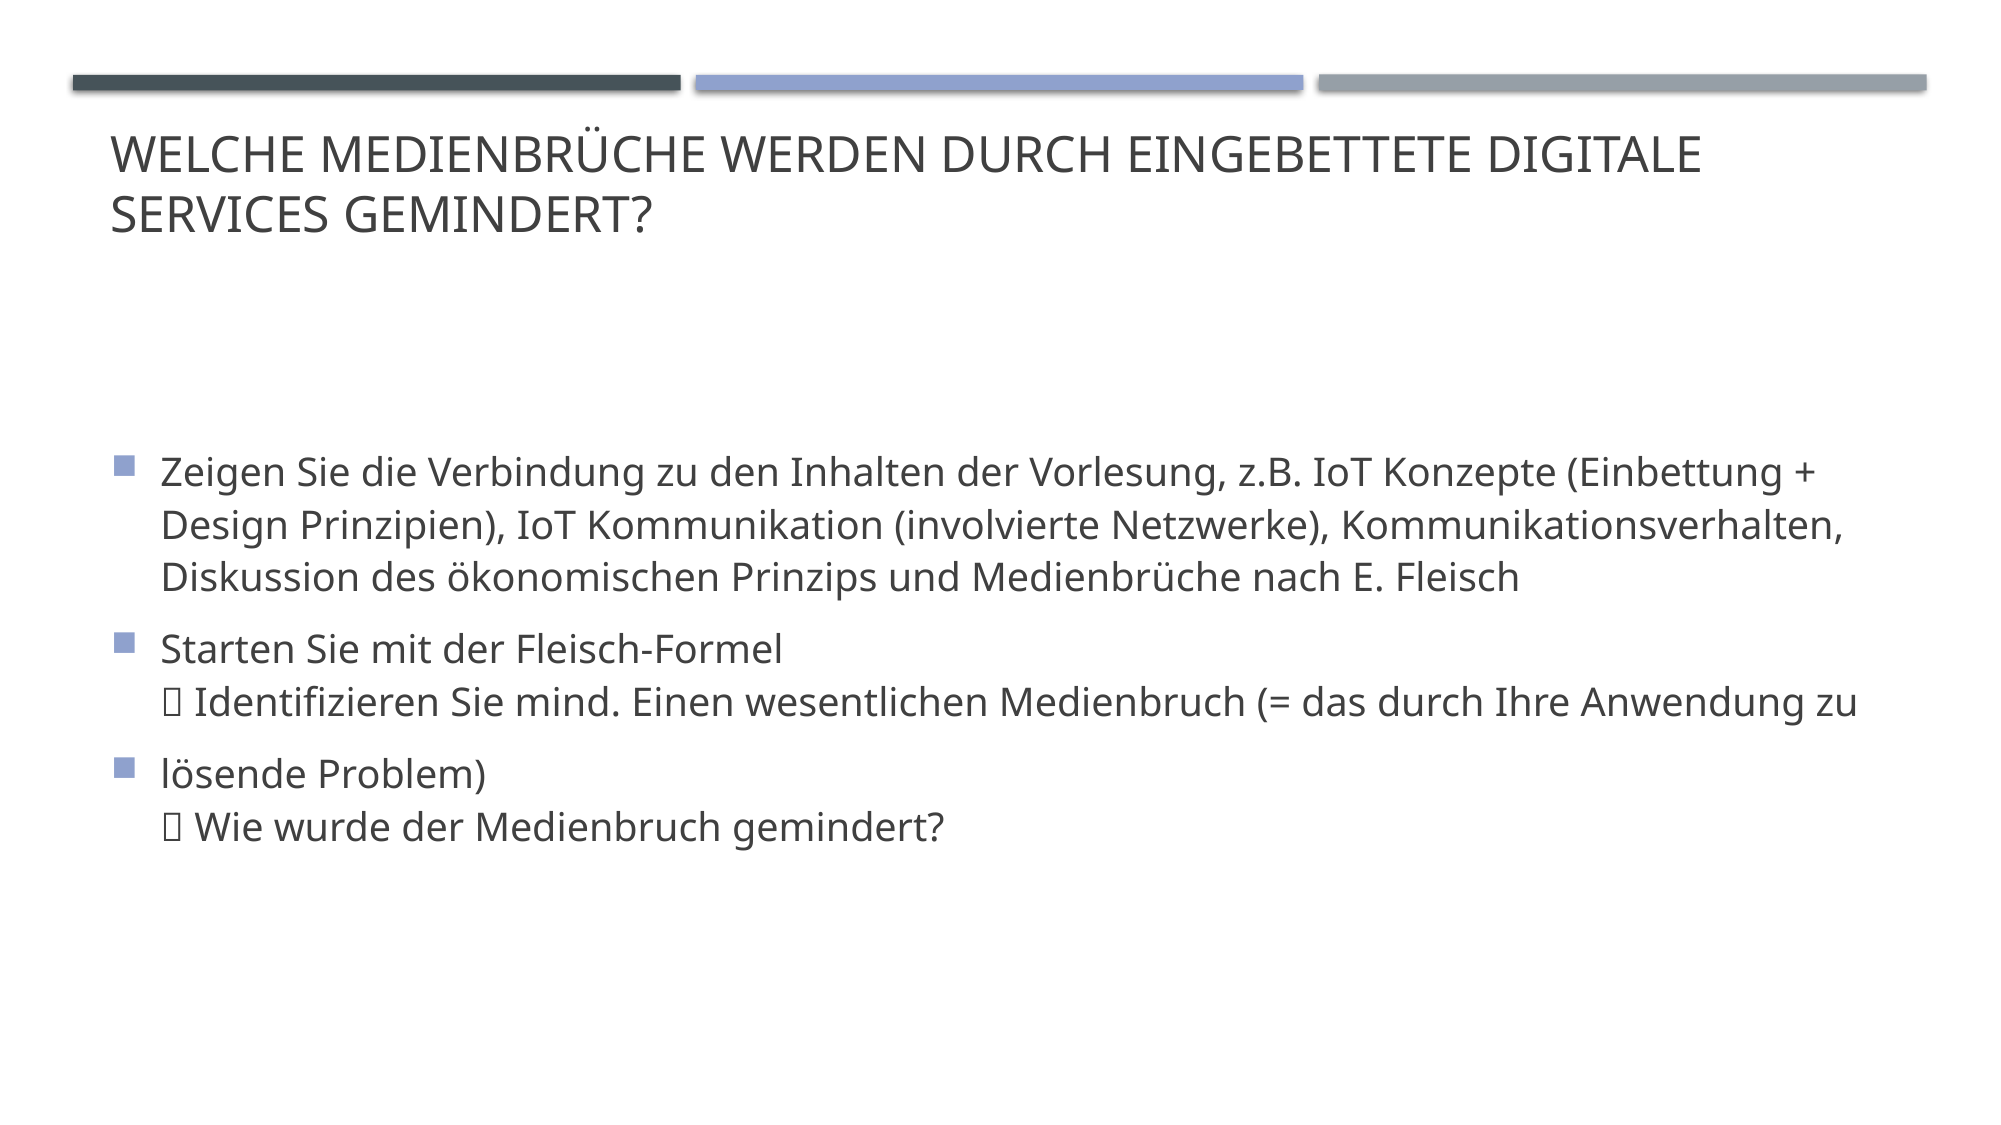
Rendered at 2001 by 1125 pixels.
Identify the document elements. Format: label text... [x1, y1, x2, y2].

title Welche Medienbrüche werden durch eingebettete digitale Services gemindert? [95, 115, 1905, 311]
list Zeigen Sie die Verbindung zu den Inhalten der Vorlesung, z.B. IoT Konzepte (Einbettung + Design Prinzipien), IoT Kommunikation (involvierte Netzwerke), Kommunikationsverhalten, Diskussion des ökonomischen Prinzips und Medienbrüche nach E. Fleisch Starten Sie mit der Fleisch-Formel  Identifizieren Sie mind. Einen wesentlichen Medienbruch (= das durch Ihre Anwendung zu lösende Problem)  Wie wurde der Medienbruch gemindert? [95, 383, 1905, 981]
